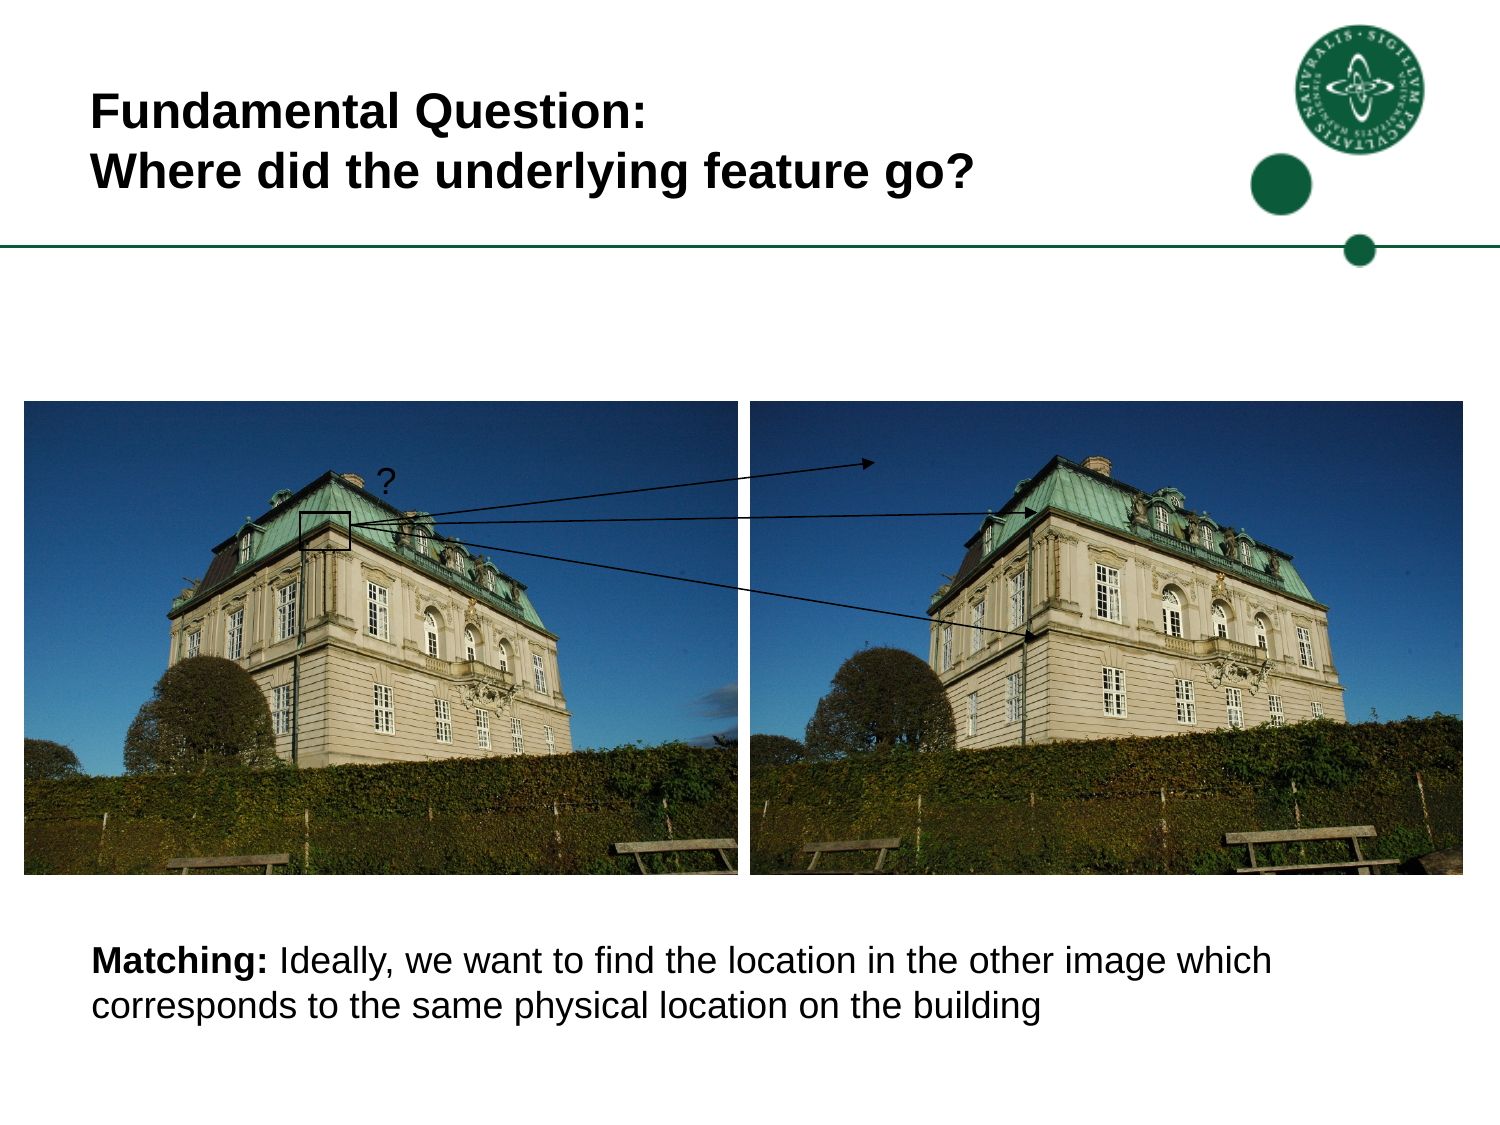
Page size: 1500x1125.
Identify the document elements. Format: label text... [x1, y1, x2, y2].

text_box Matching: Ideally, we want to find the location in the other image which corresponds to the same physical location on the building [76, 928, 1423, 1034]
picture [1250, 24, 1500, 245]
picture [1250, 248, 1500, 268]
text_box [299, 449, 1038, 638]
text_box Fundamental Question: Where did the underlying feature go? [74, 45, 1425, 233]
picture [24, 401, 738, 875]
picture [749, 401, 1463, 875]
